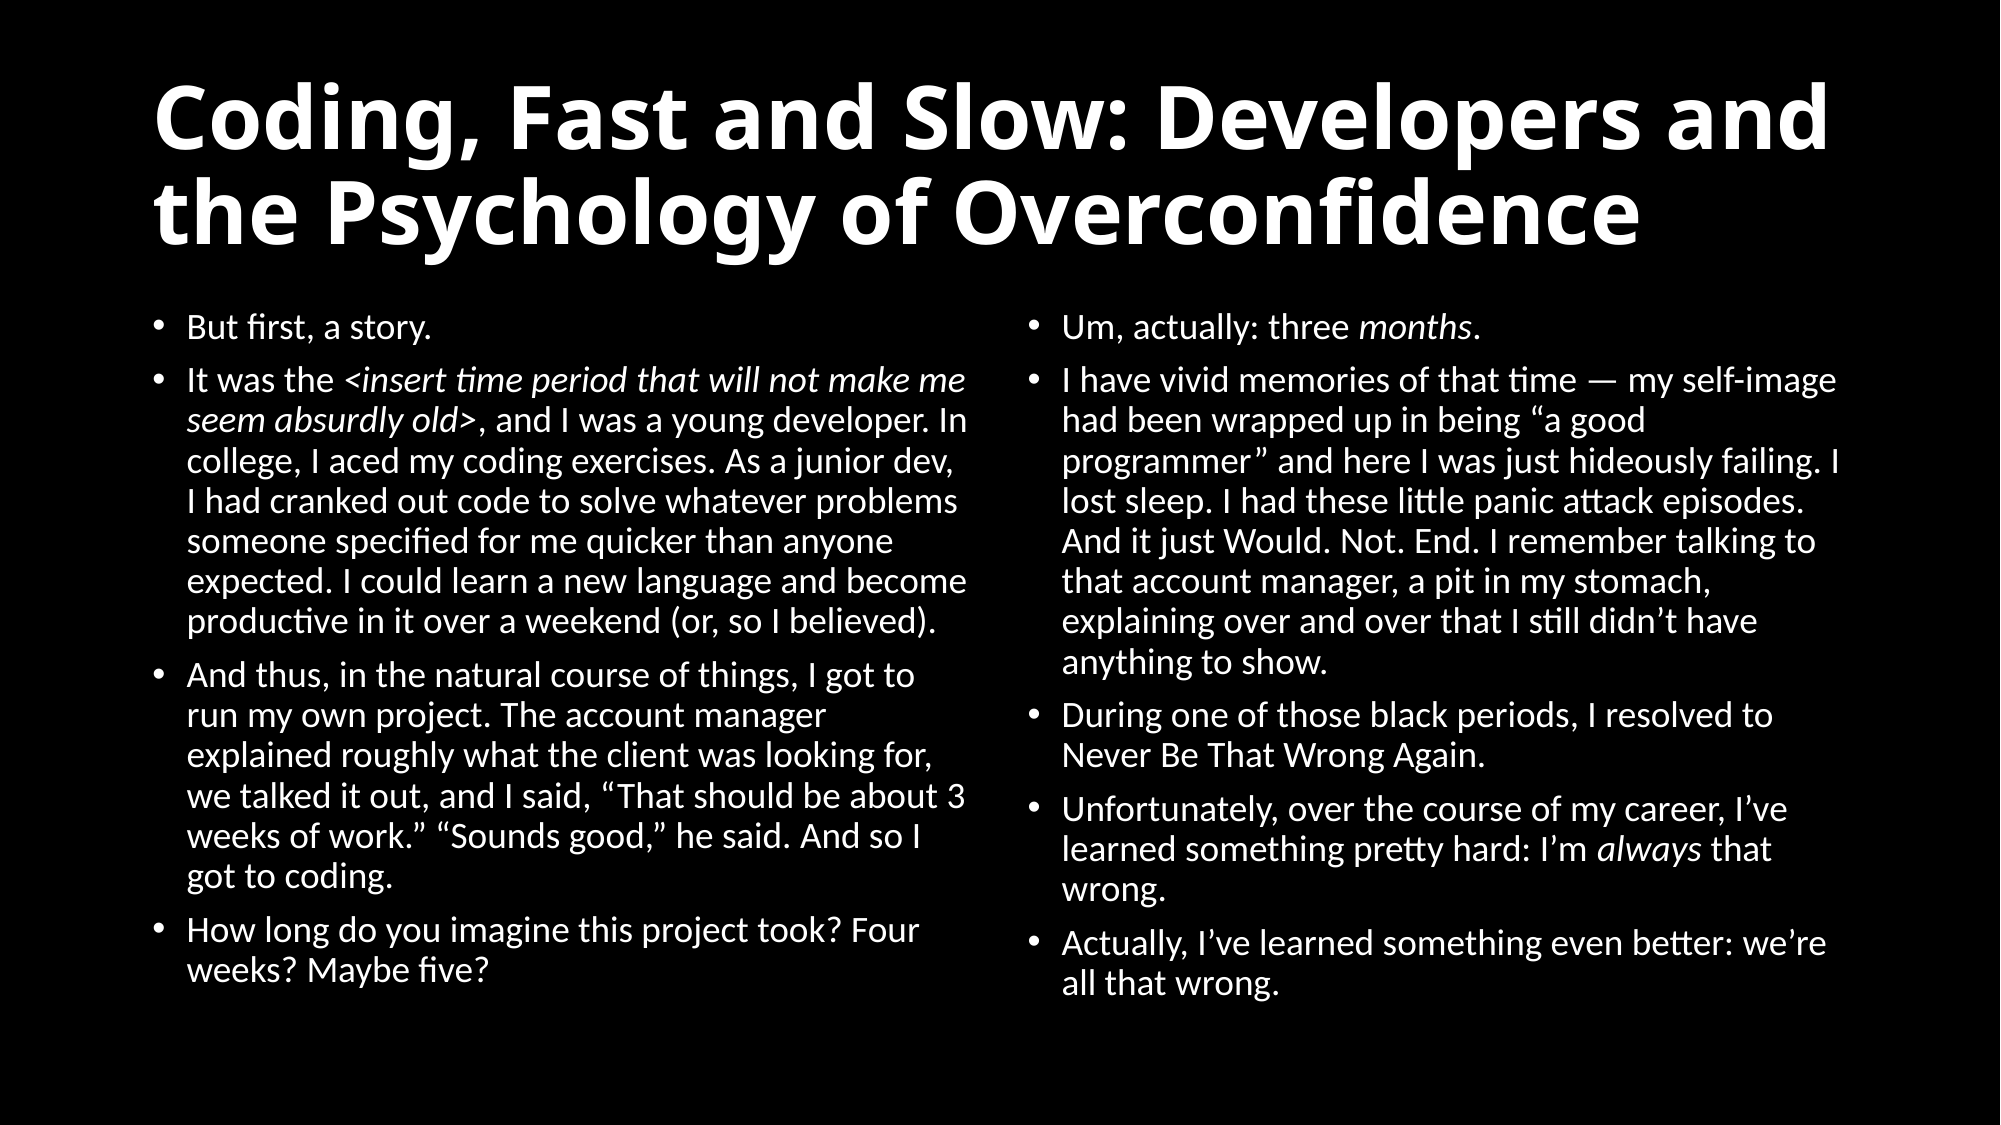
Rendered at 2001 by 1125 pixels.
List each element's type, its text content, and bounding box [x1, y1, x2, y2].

list But first, a story. It was the <insert time period that will not make me seem absurdly old>, and I was a young developer. In college, I aced my coding exercises. As a junior dev, I had cranked out code to solve whatever problems someone specified for me quicker than anyone expected. I could learn a new language and become productive in it over a weekend (or, so I believed). And thus, in the natural course of things, I got to run my own project. The account manager explained roughly what the client was looking for, we talked it out, and I said, “That should be about 3 weeks of work.” “Sounds good,” he said. And so I got to coding. How long do you imagine this project took? Four weeks? Maybe five? [137, 299, 988, 1014]
title Coding, Fast and Slow: Developers and the Psychology of Overconfidence [137, 59, 1863, 278]
list Um, actually: three months. I have vivid memories of that time — my self-image had been wrapped up in being “a good programmer” and here I was just hideously failing. I lost sleep. I had these little panic attack episodes. And it just Would. Not. End. I remember talking to that account manager, a pit in my stomach, explaining over and over that I still didn’t have anything to show. During one of those black periods, I resolved to Never Be That Wrong Again. Unfortunately, over the course of my career, I’ve learned something pretty hard: I’m always that wrong. Actually, I’ve learned something even better: we’re all that wrong. [1012, 299, 1863, 1014]
